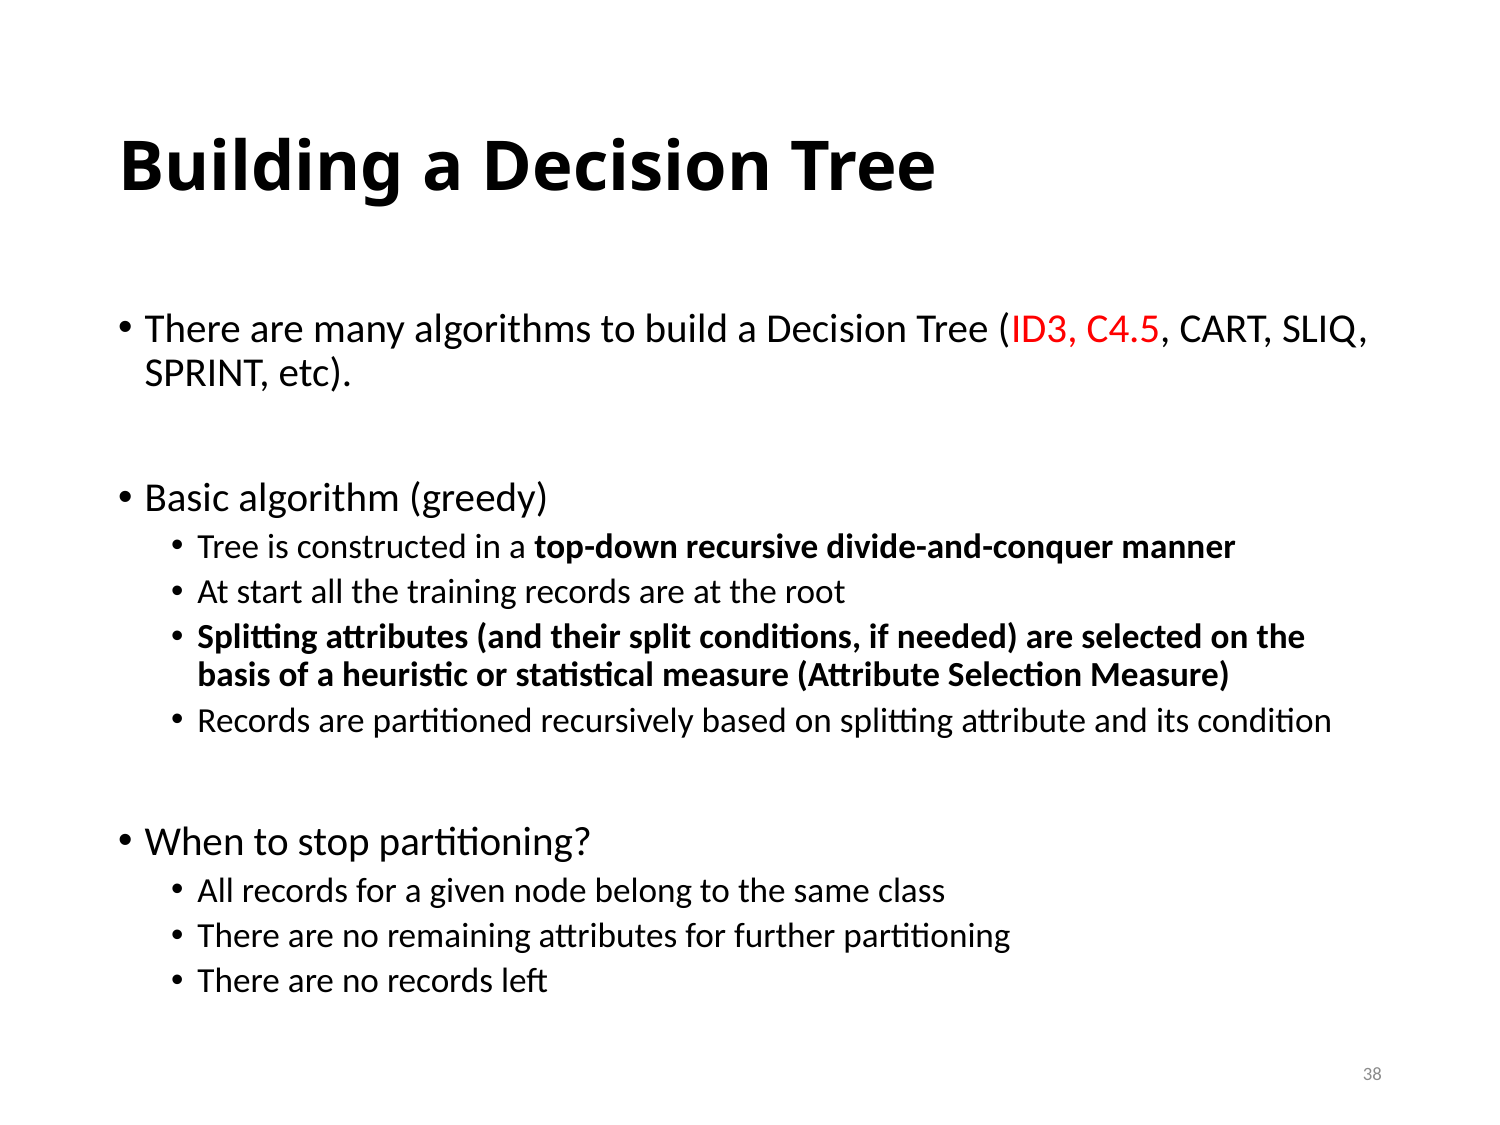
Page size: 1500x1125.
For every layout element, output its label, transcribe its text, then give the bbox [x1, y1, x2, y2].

title Building a Decision Tree [103, 59, 1397, 278]
list There are many algorithms to build a Decision Tree (ID3, C4.5, CART, SLIQ, SPRINT, etc). Basic algorithm (greedy) Tree is constructed in a top-down recursive divide-and-conquer manner At start all the training records are at the root Splitting attributes (and their split conditions, if needed) are selected on the basis of a heuristic or statistical measure (Attribute Selection Measure) Records are partitioned recursively based on splitting attribute and its condition When to stop partitioning? All records for a given node belong to the same class There are no remaining attributes for further partitioning There are no records left [103, 299, 1397, 1014]
slide_number 38 [1059, 1042, 1397, 1103]
